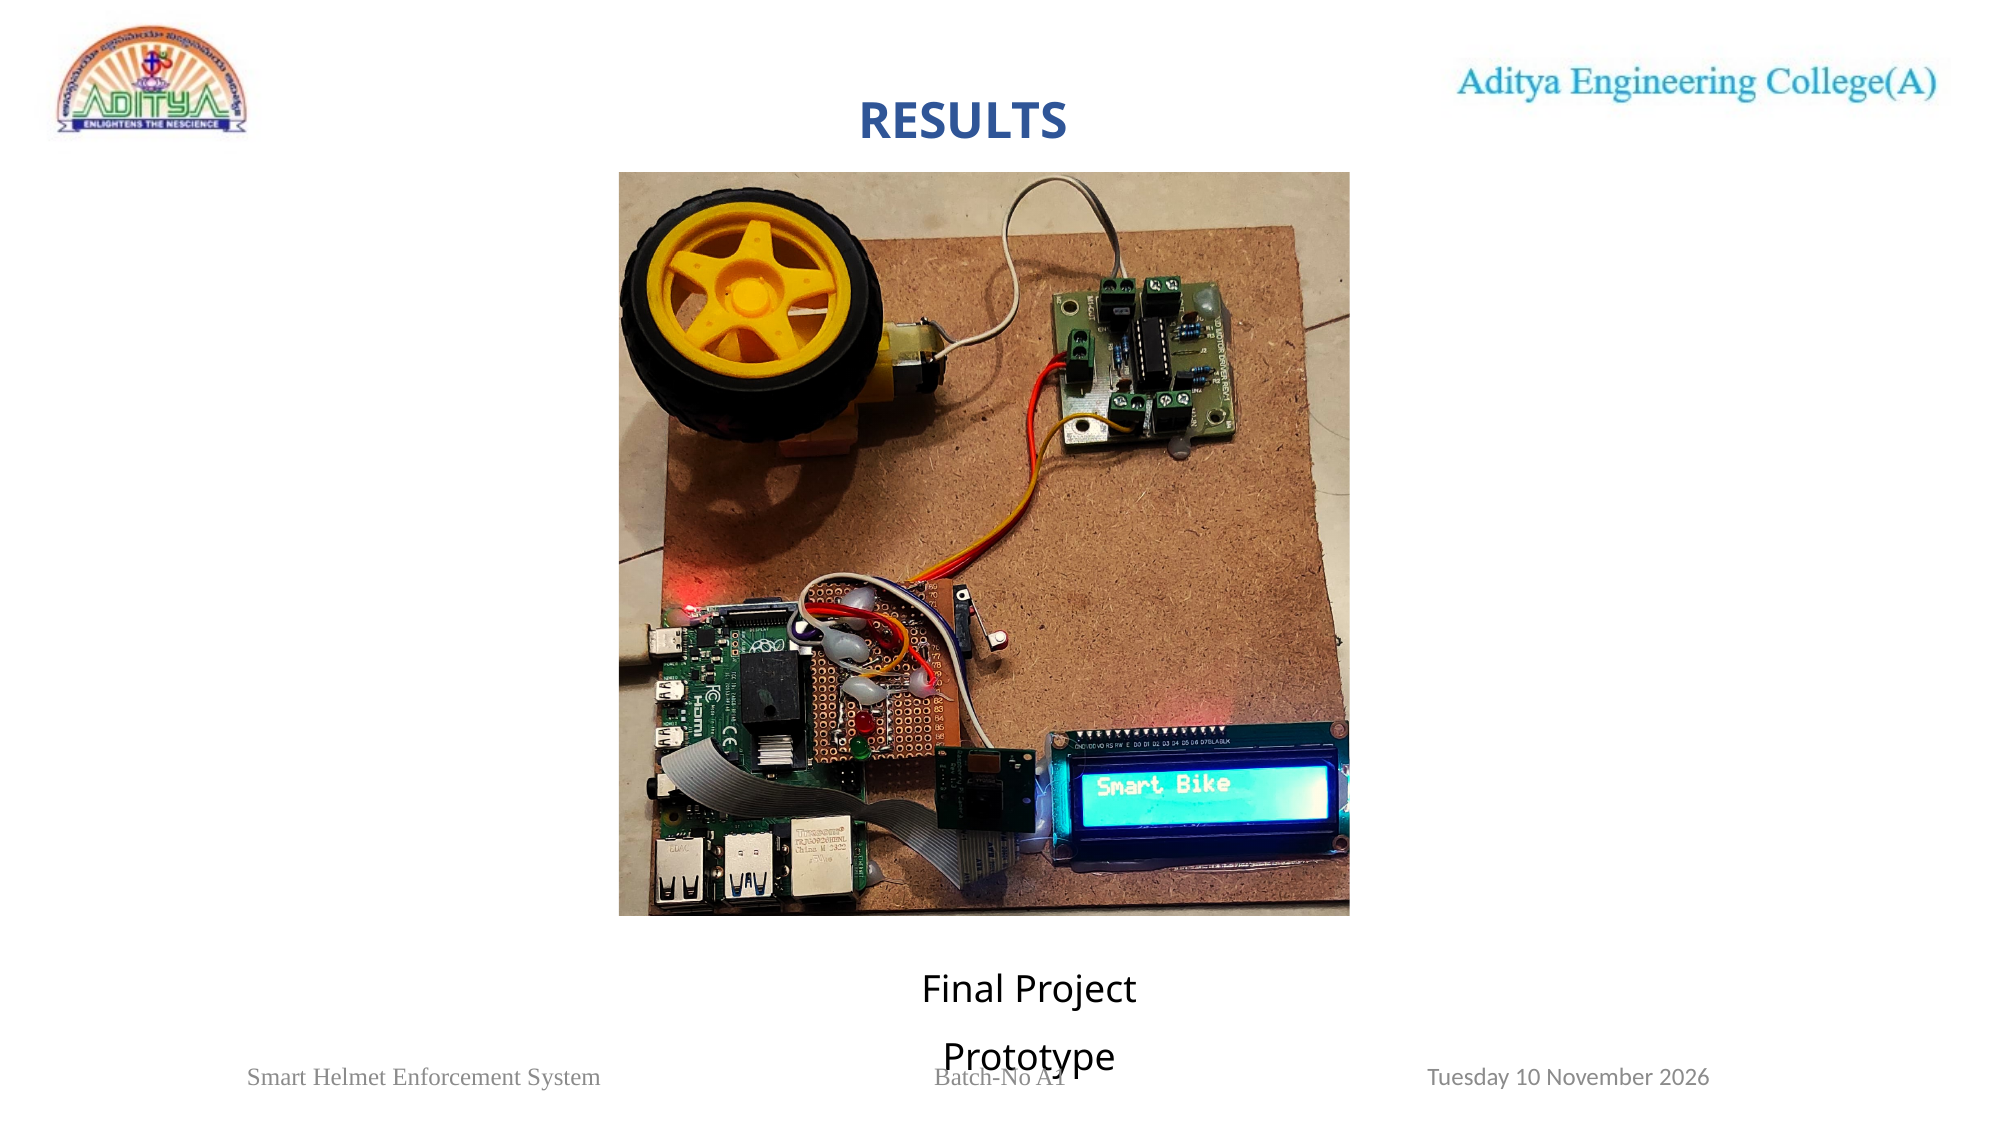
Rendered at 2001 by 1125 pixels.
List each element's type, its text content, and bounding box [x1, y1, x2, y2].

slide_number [1412, 1045, 1863, 1105]
footer Smart Helmet Enforcement System Batch-No A1 [19, 1045, 1294, 1106]
text_box Final Project Prototype [818, 935, 1240, 1045]
picture [0, 0, 2001, 1125]
text_box RESULTS [843, 81, 1084, 156]
